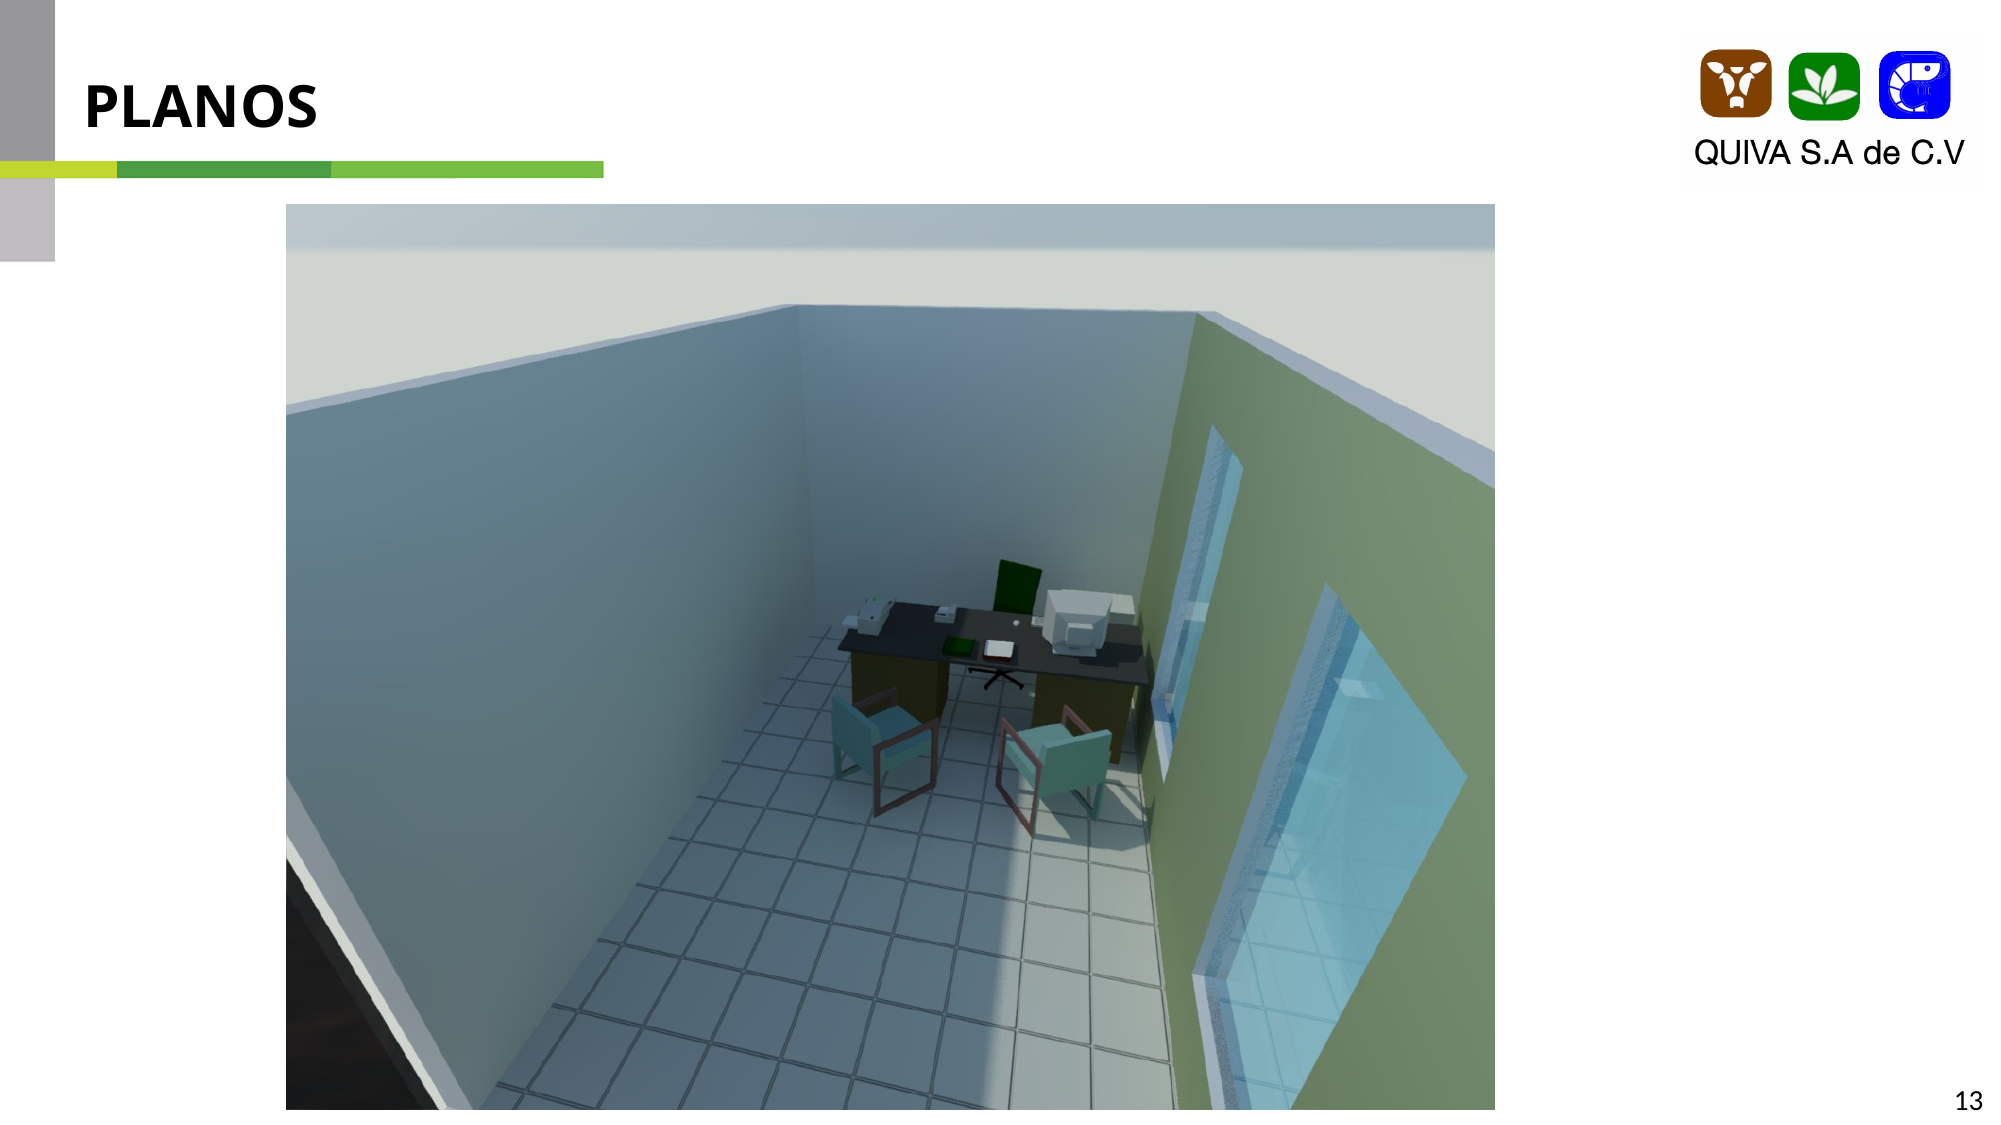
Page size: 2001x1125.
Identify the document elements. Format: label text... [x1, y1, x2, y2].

picture [0, 0, 2000, 1125]
text_box PLANOS [68, 70, 539, 172]
